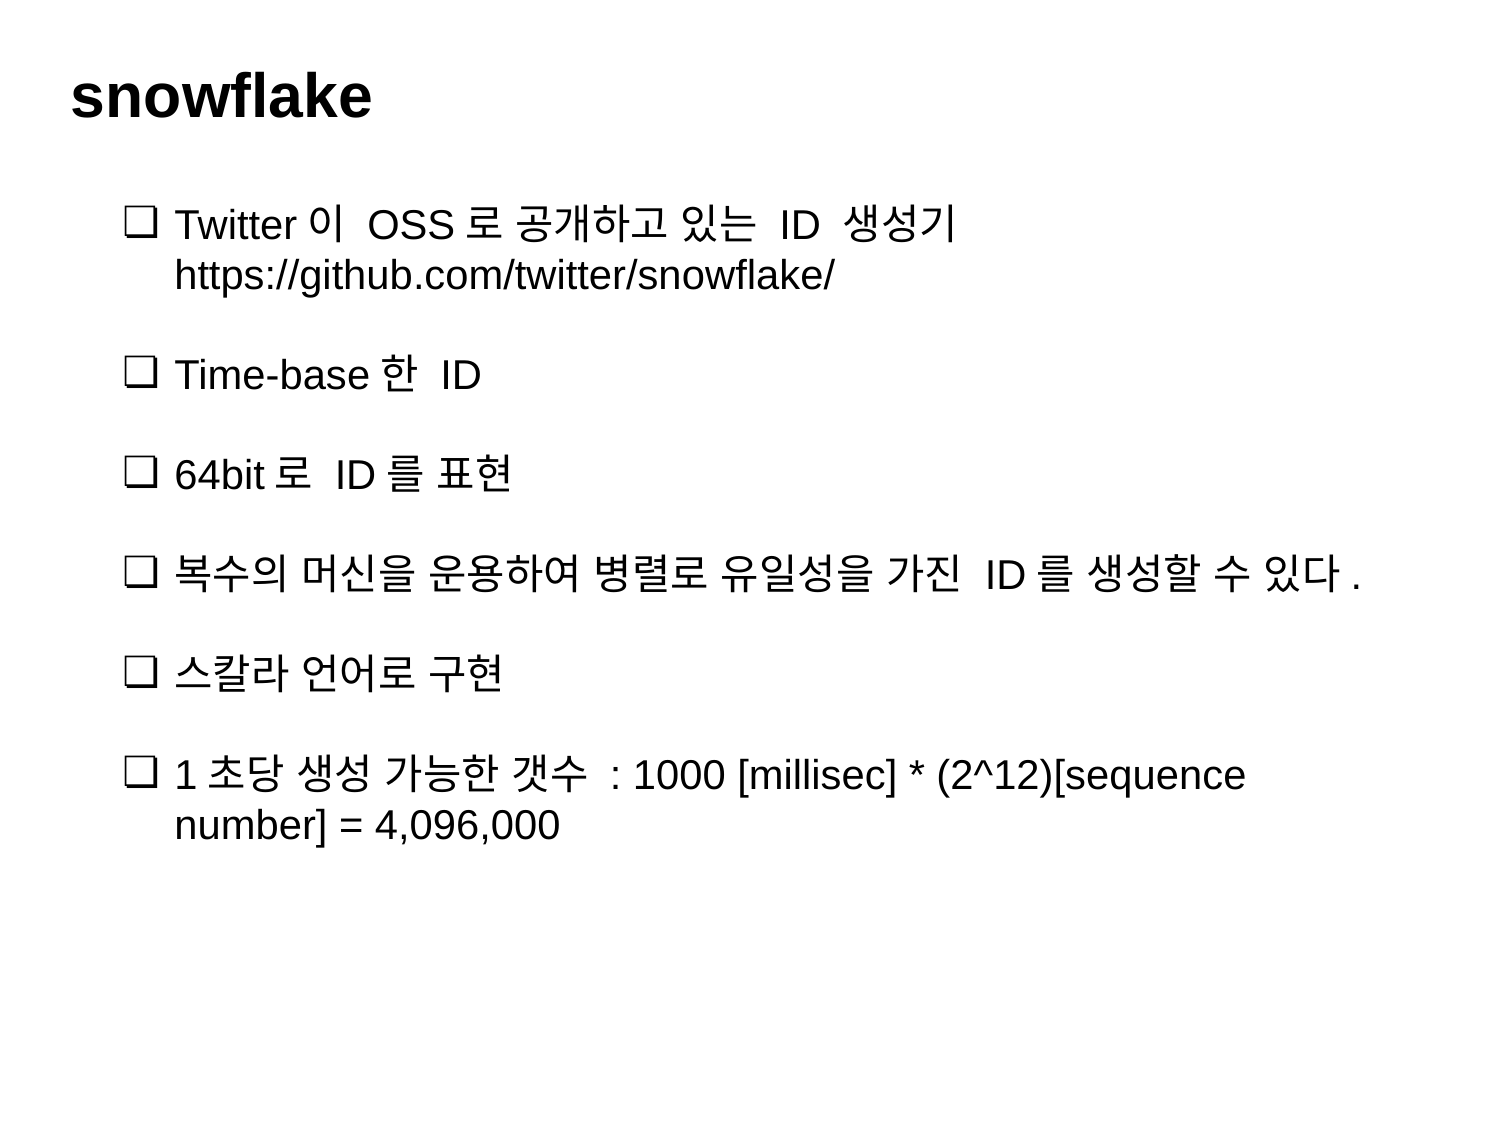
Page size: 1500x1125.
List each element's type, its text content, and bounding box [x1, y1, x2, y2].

text_box snowflake [55, 40, 1230, 138]
text_box Twitter이 OSS로 공개하고 있는 ID 생성기 https://github.com/twitter/snowﬂake/ Time-base한 ID 64bit로 ID를 표현 복수의 머신을 운용하여 병렬로 유일성을 가진 ID를 생성할 수 있다. 스칼라 언어로 구현 1초당 생성 가능한 갯수 : 1000 [millisec] * (2^12)[sequence number] = 4,096,000 [84, 182, 1401, 976]
